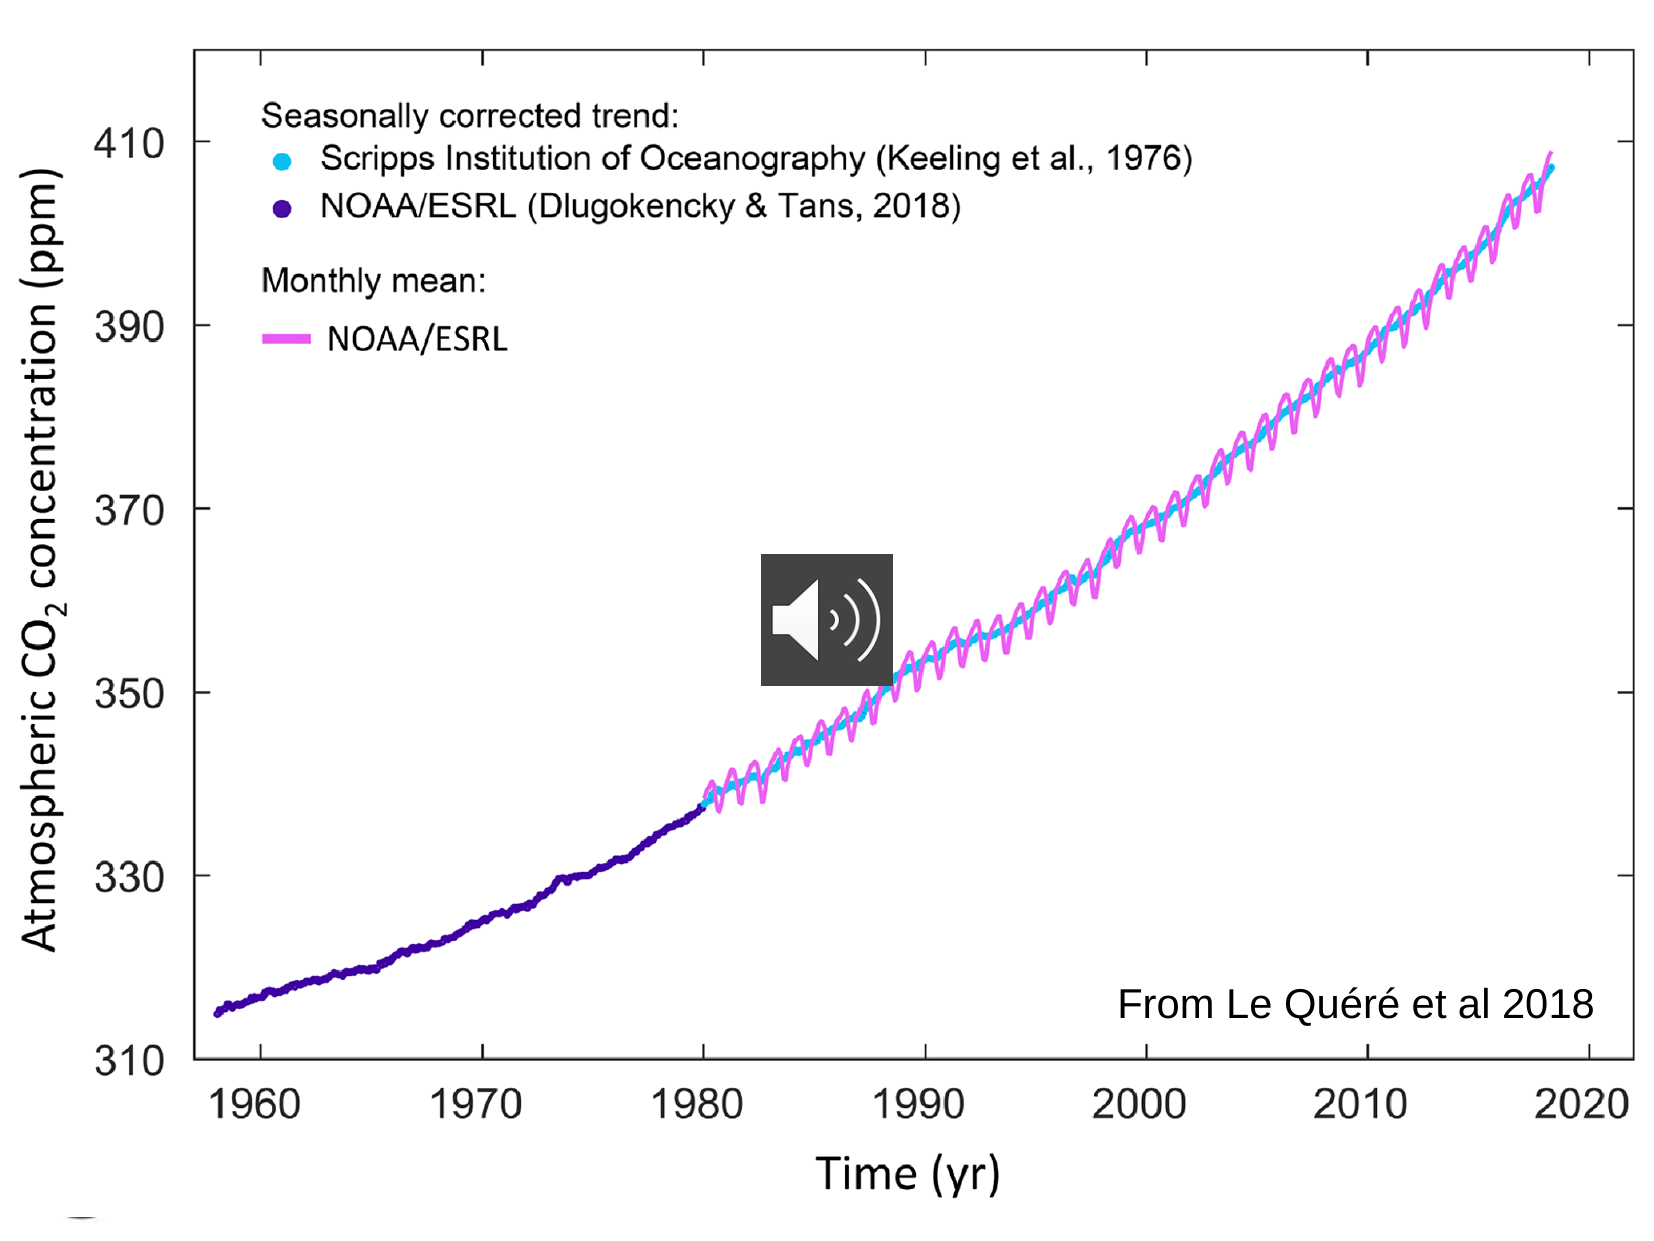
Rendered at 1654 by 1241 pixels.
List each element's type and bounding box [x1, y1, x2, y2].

picture [759, 553, 894, 687]
text_box [0, 29, 1654, 1217]
picture [23, 1217, 513, 1223]
